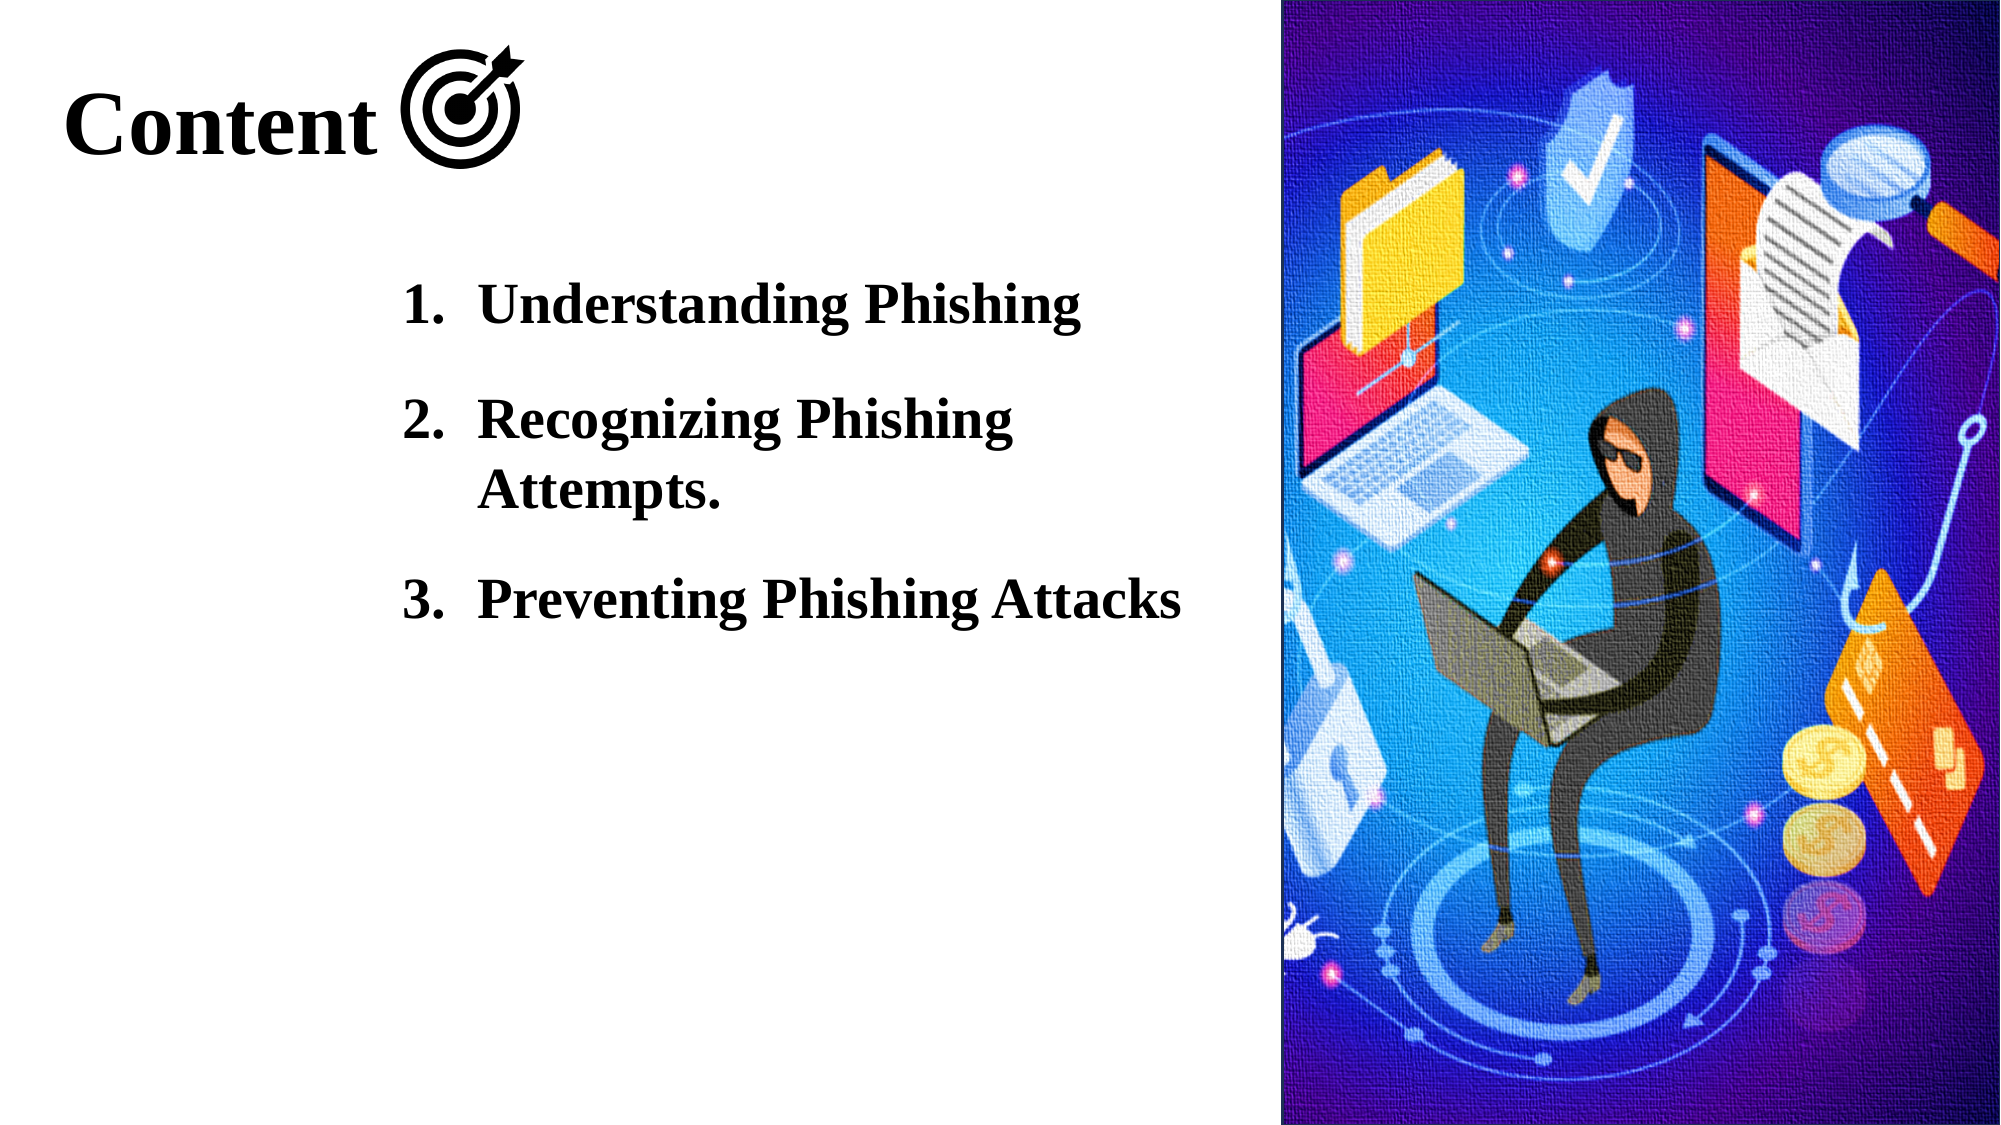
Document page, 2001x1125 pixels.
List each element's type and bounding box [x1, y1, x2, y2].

picture [387, 31, 538, 182]
text_box [47, 55, 1219, 712]
text_box [1281, 0, 2000, 1125]
